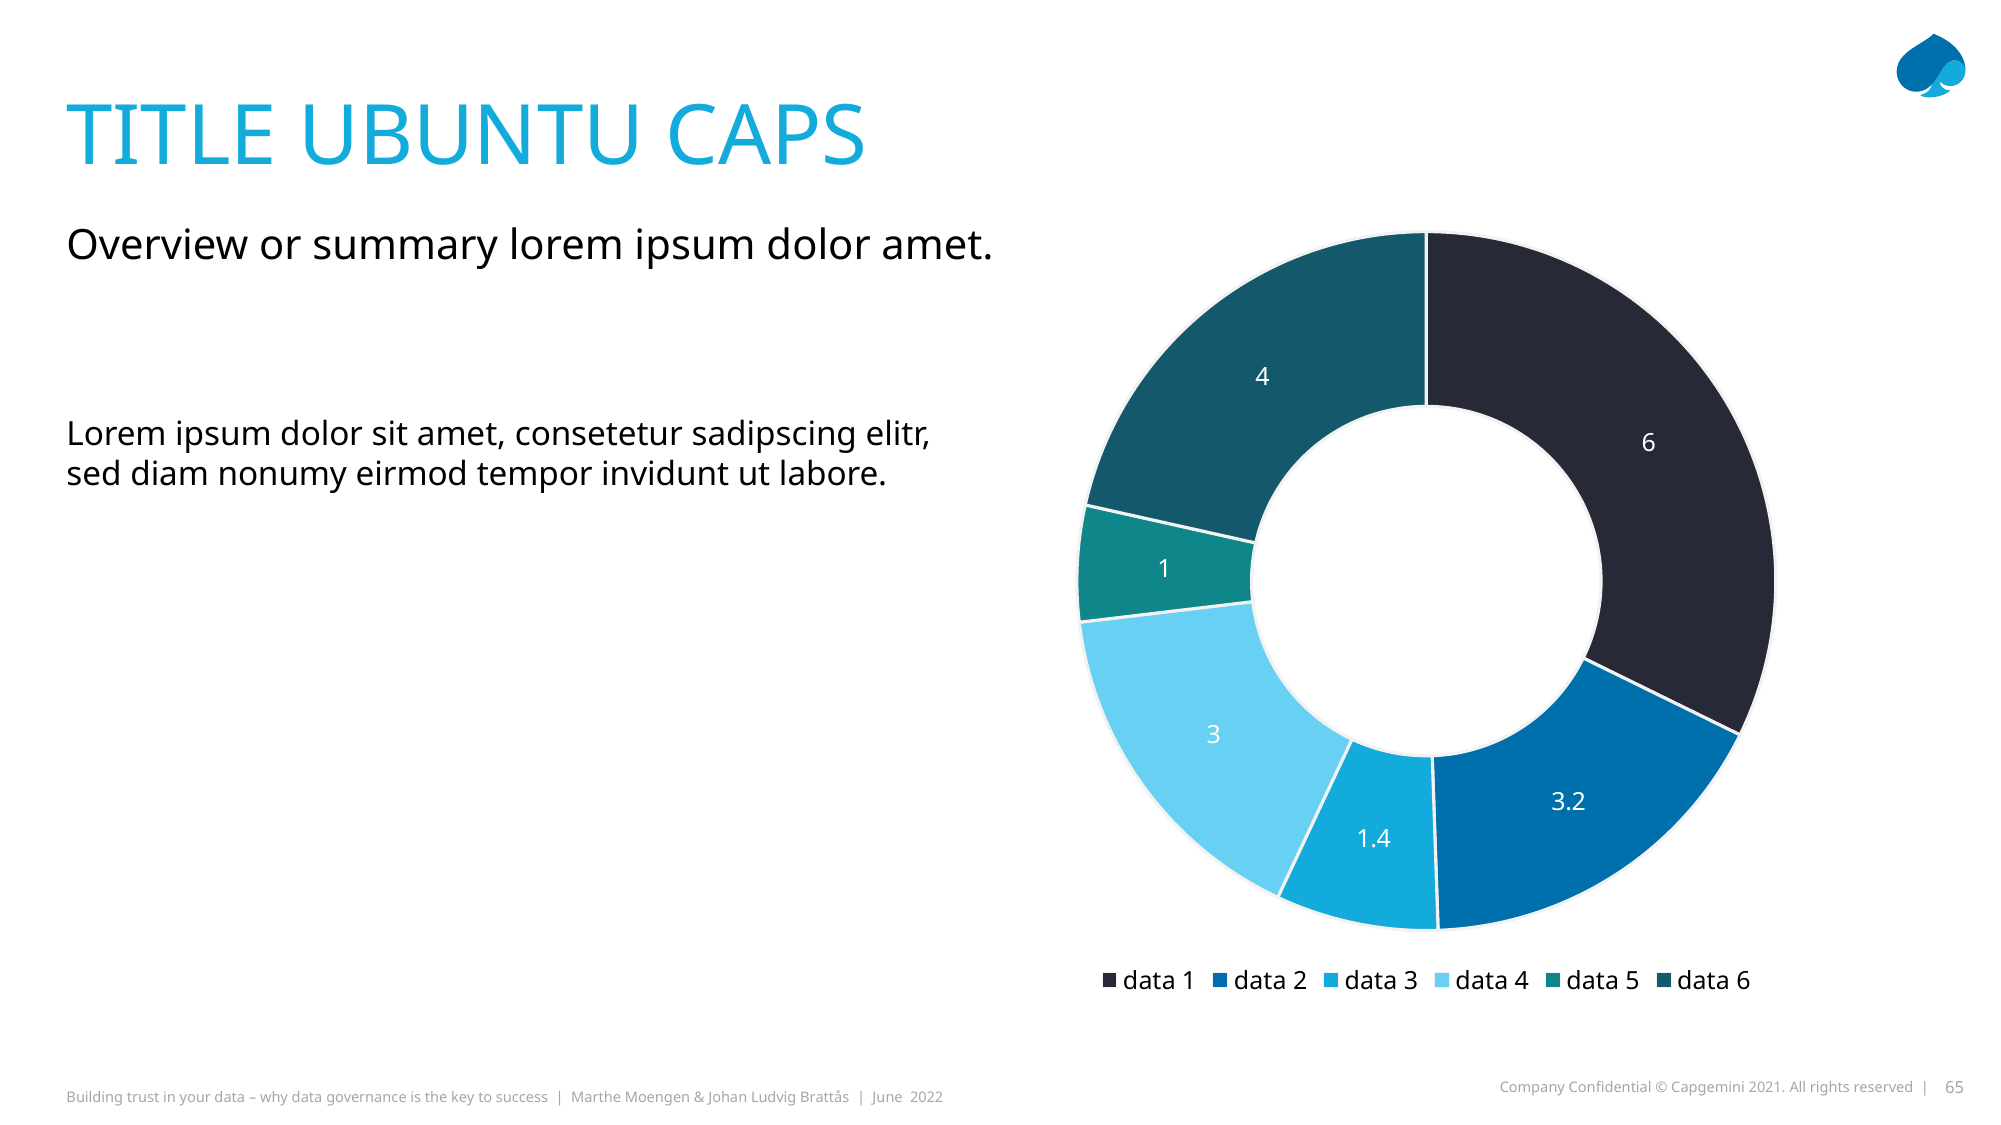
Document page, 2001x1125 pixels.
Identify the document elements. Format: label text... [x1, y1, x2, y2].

title TITLE UBUNTU CAPS [66, 63, 1863, 182]
list Overview or summary lorem ipsum dolor amet. [66, 217, 962, 293]
chart [962, 215, 1890, 1004]
list Lorem ipsum dolor sit amet, consetetur sadipscing elitr, sed diam nonumy eirmod tempor invidunt ut labore. [66, 412, 962, 713]
